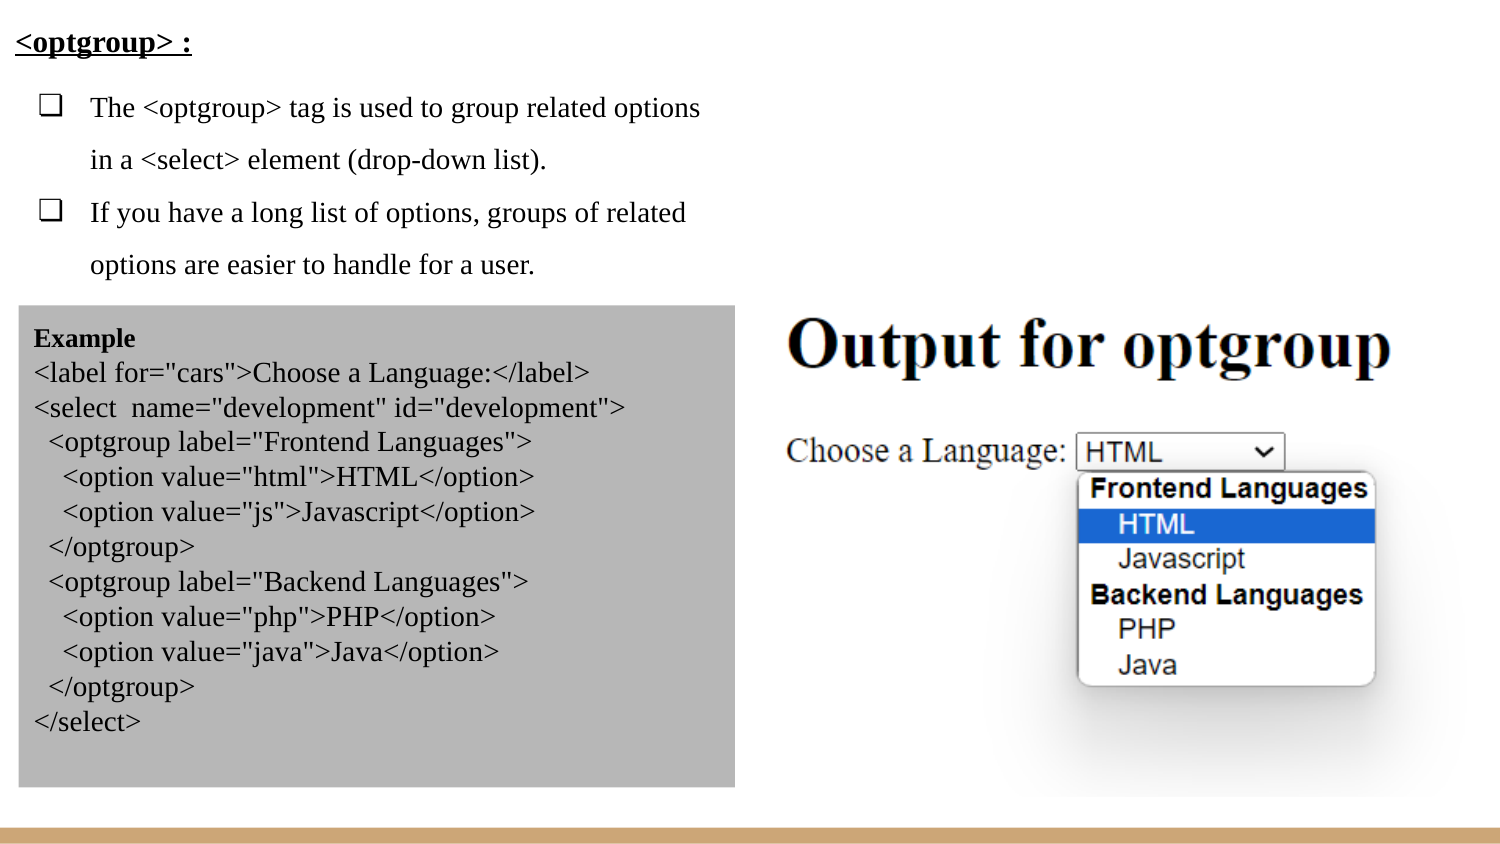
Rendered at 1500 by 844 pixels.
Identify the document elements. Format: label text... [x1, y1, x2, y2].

text_box The <optgroup> tag is used to group related options in a <select> element (drop-down list). If you have a long list of options, groups of related options are easier to handle for a user. [0, 55, 735, 296]
text_box <optgroup> : [0, 0, 248, 55]
text_box Example <label for="cars">Choose a Language:</label> <select name="development" id="development"> <optgroup label="Frontend Languages"> <option value="html">HTML</option> <option value="js">Javascript</option> </optgroup> <optgroup label="Backend Languages"> <option value="php">PHP</option> <option value="java">Java</option> </optgroup> </select> [18, 305, 735, 788]
picture [769, 301, 1477, 797]
